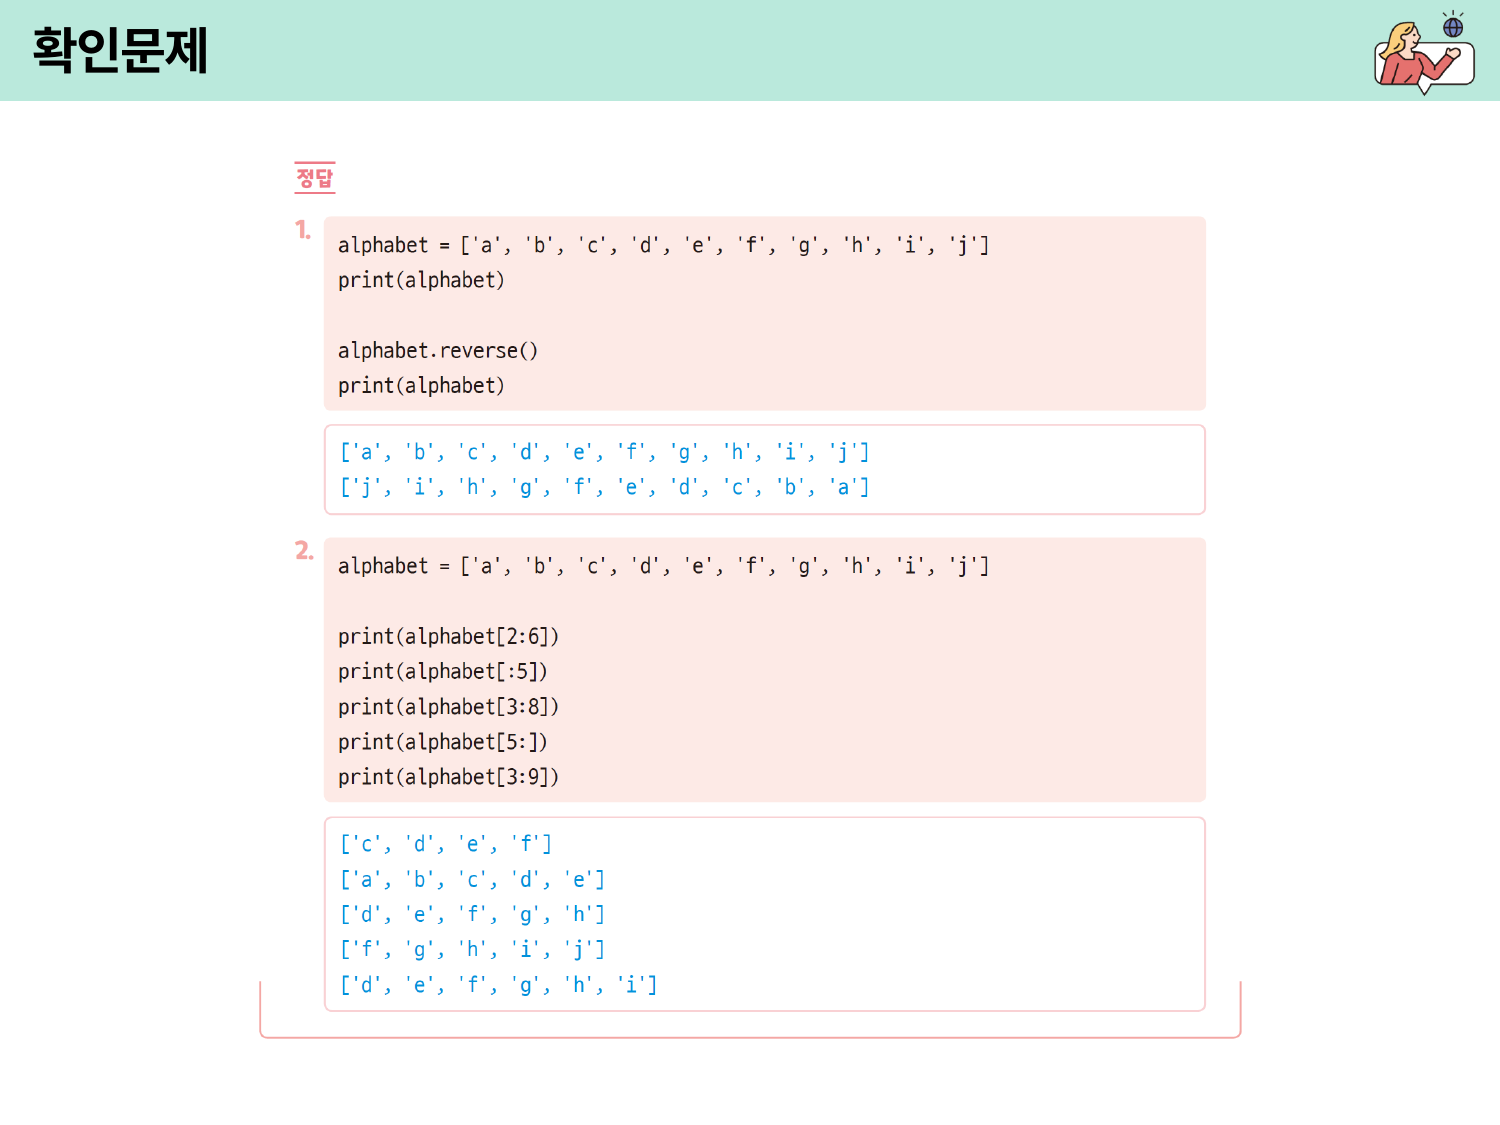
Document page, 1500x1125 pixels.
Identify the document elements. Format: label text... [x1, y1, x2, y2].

picture [1359, 0, 1500, 97]
picture [250, 151, 1250, 1047]
title 확인문제 [17, 10, 1295, 89]
